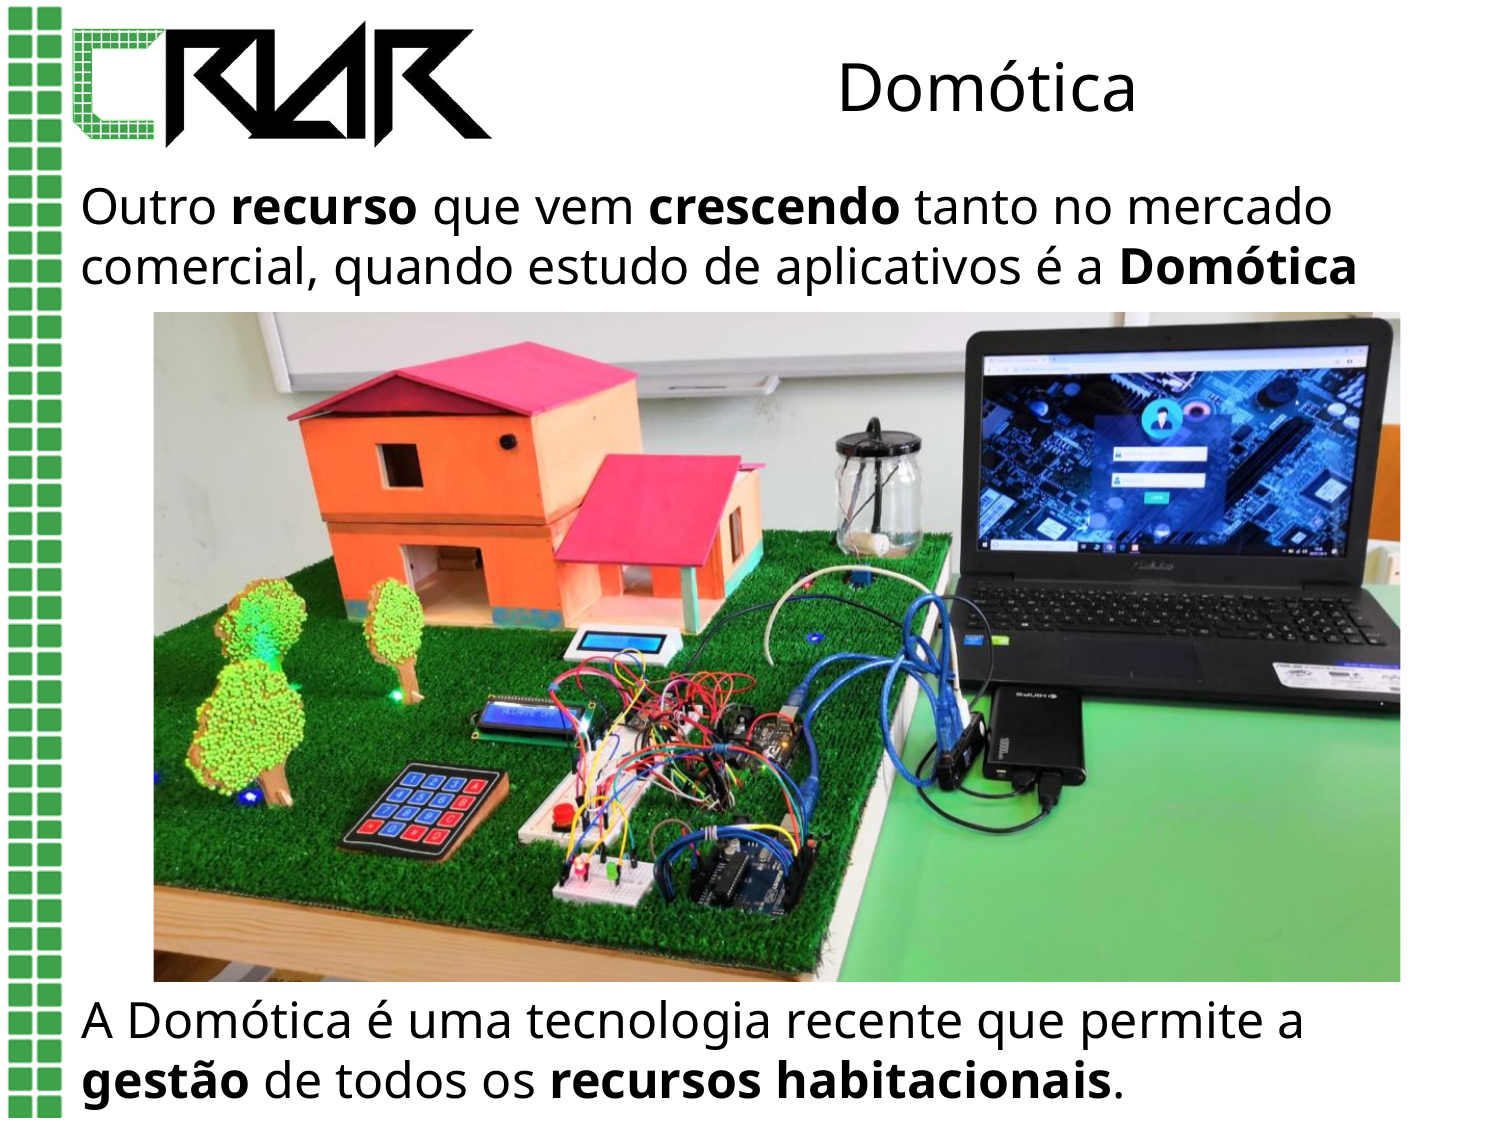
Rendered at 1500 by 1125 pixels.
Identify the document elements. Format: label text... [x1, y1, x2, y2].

text_box Domótica [501, 31, 1497, 138]
text_box A Domótica é uma tecnologia recente que permite a gestão de todos os recursos habitacionais. [71, 981, 1494, 1117]
picture [153, 312, 1401, 982]
picture [68, 18, 496, 151]
picture [6, 4, 66, 1118]
text_box Outro recurso que vem crescendo tanto no mercado comercial, quando estudo de aplicativos é a Domótica [71, 166, 1494, 297]
